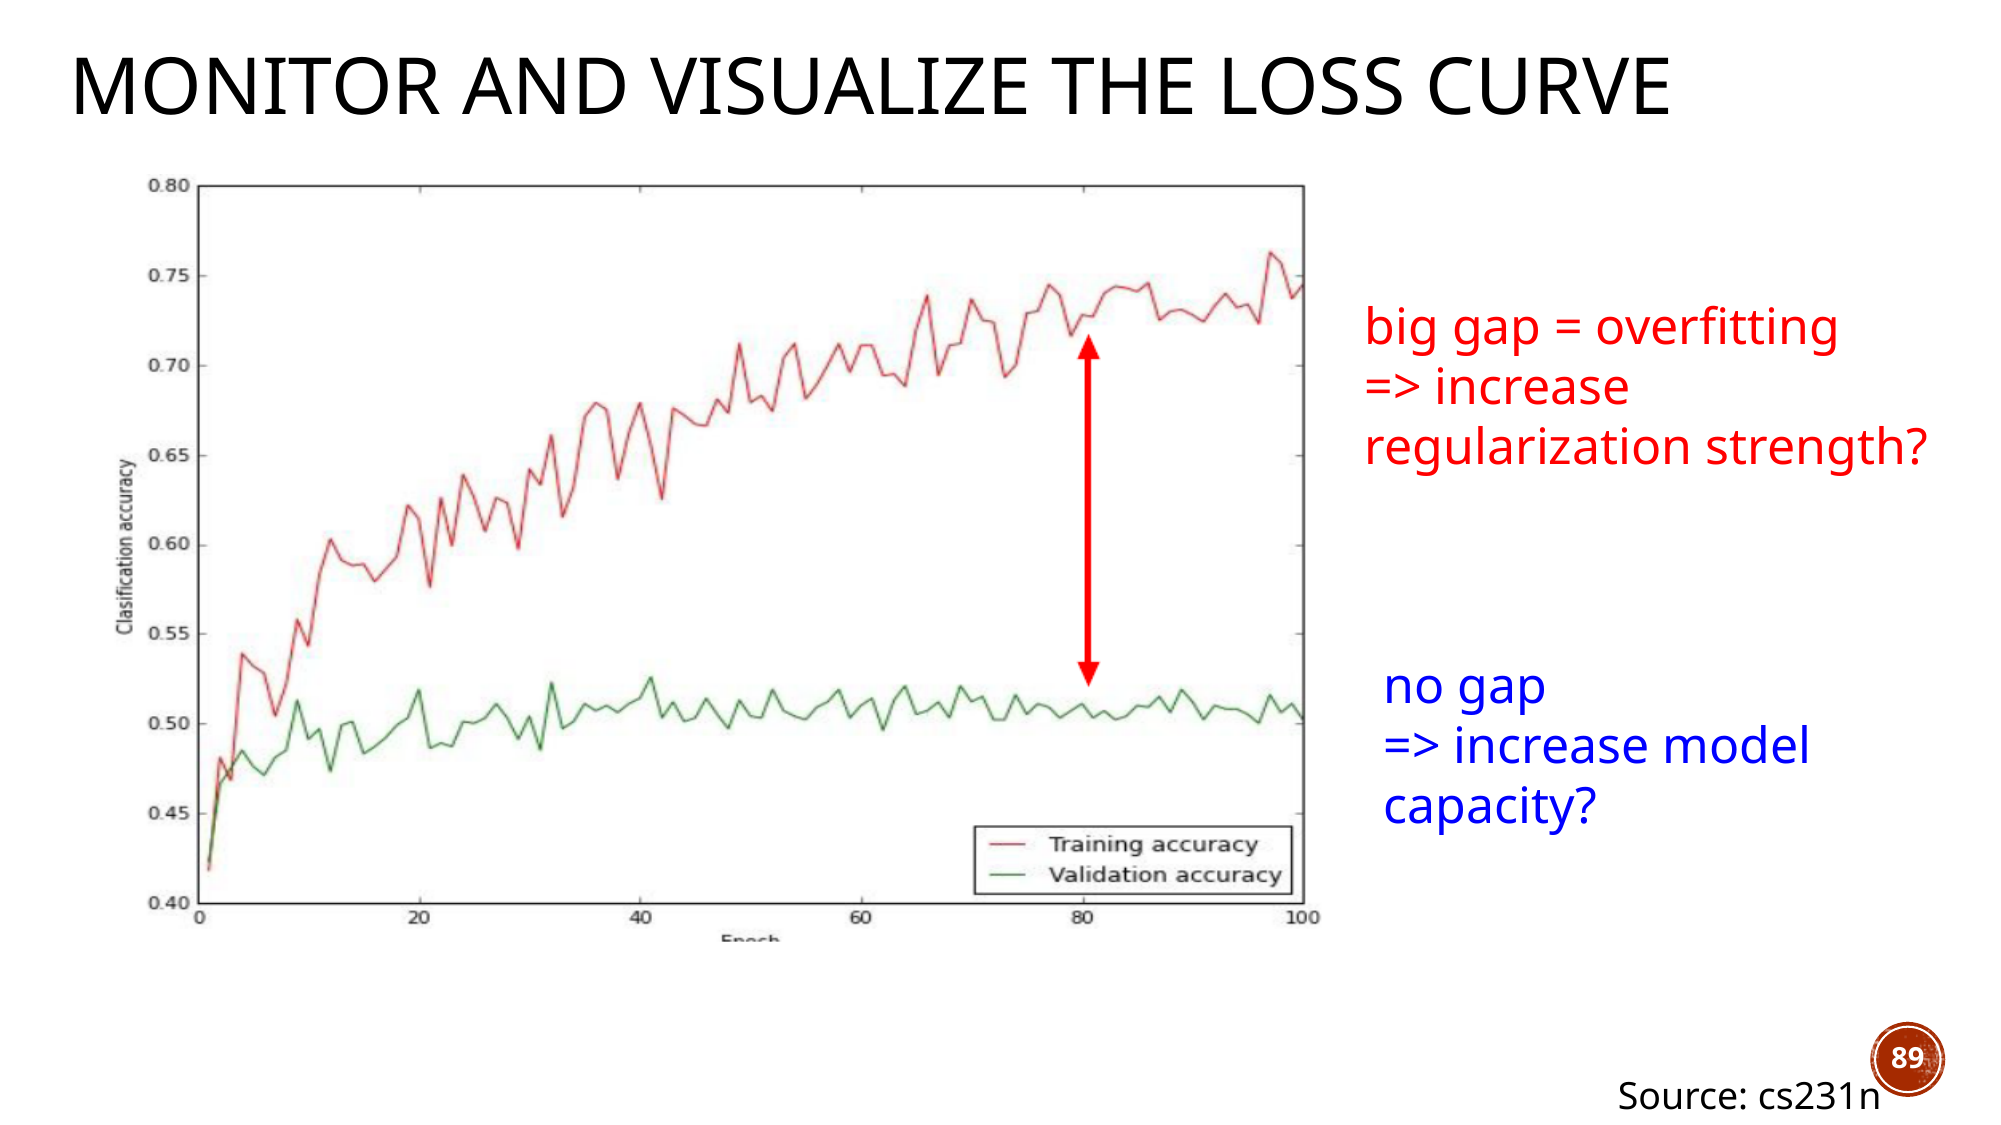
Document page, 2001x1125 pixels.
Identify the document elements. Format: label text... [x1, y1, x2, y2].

picture [112, 174, 1323, 947]
text_box Source: cs231n [1603, 1064, 1897, 1125]
slide_number 89 [1855, 1028, 1961, 1089]
text_box big gap = overfitting => increase regularization strength? [1349, 287, 1983, 483]
text_box Monitor and visualize the loss curve [54, 5, 1705, 173]
text_box no gap => increase model capacity? [1368, 645, 1984, 841]
